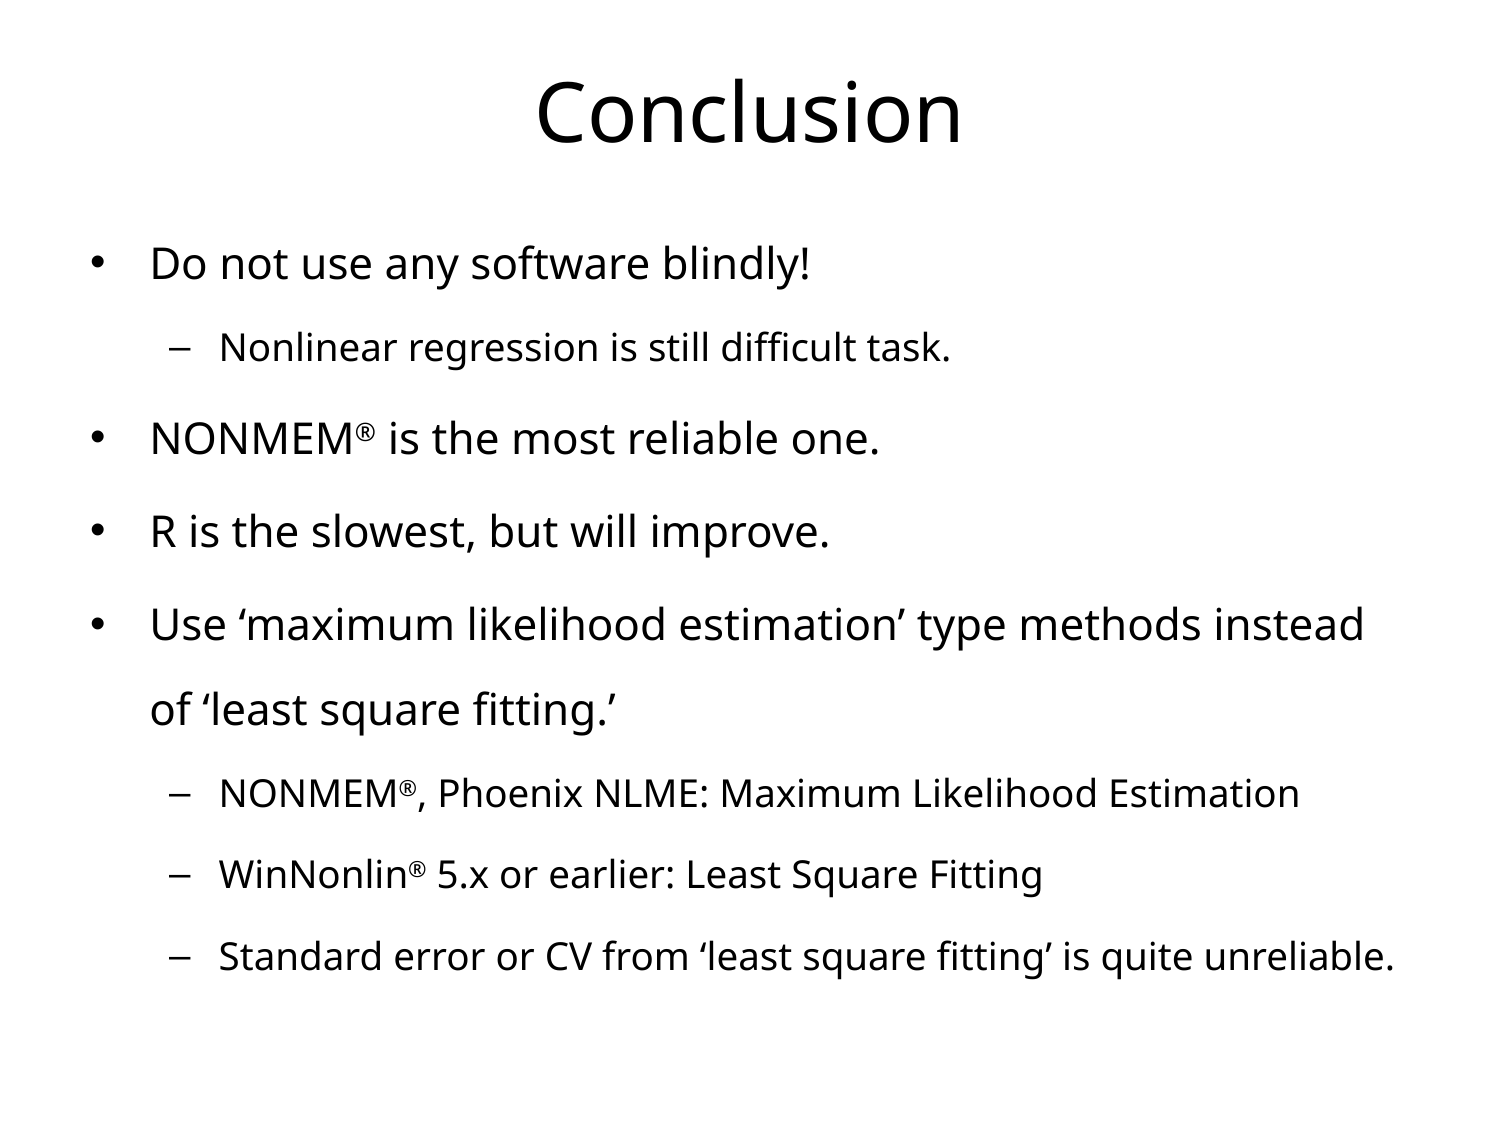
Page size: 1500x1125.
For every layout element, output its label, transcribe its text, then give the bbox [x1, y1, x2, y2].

list Do not use any software blindly! Nonlinear regression is still difficult task. NONMEM® is the most reliable one. R is the slowest, but will improve. Use ‘maximum likelihood estimation’ type methods instead of ‘least square fitting.’ NONMEM®, Phoenix NLME: Maximum Likelihood Estimation WinNonlin® 5.x or earlier: Least Square Fitting Standard error or CV from ‘least square fitting’ is quite unreliable. [75, 196, 1425, 1012]
title Conclusion [75, 45, 1425, 173]
